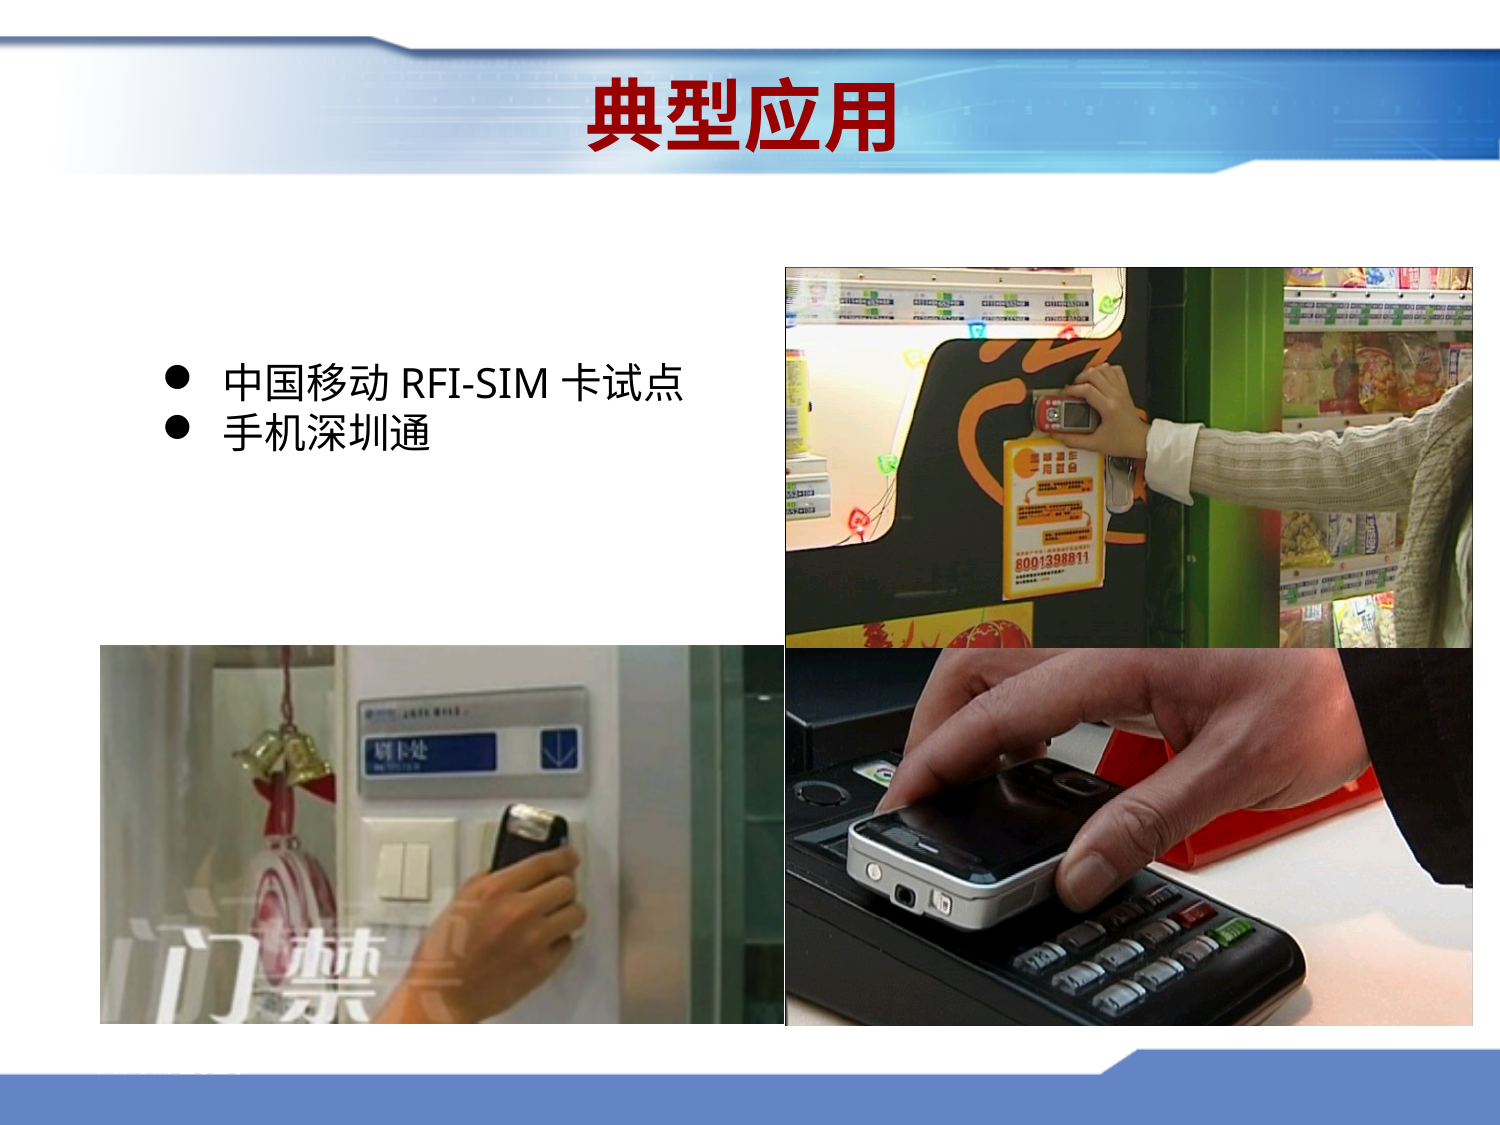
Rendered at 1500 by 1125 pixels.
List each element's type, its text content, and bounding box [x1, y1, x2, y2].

picture [0, 0, 1500, 1125]
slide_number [74, 1037, 426, 1116]
text_box 典型应用 [76, 58, 1412, 169]
text_box 中国移动RFI-SIM卡试点 手机深圳通 [147, 349, 701, 465]
